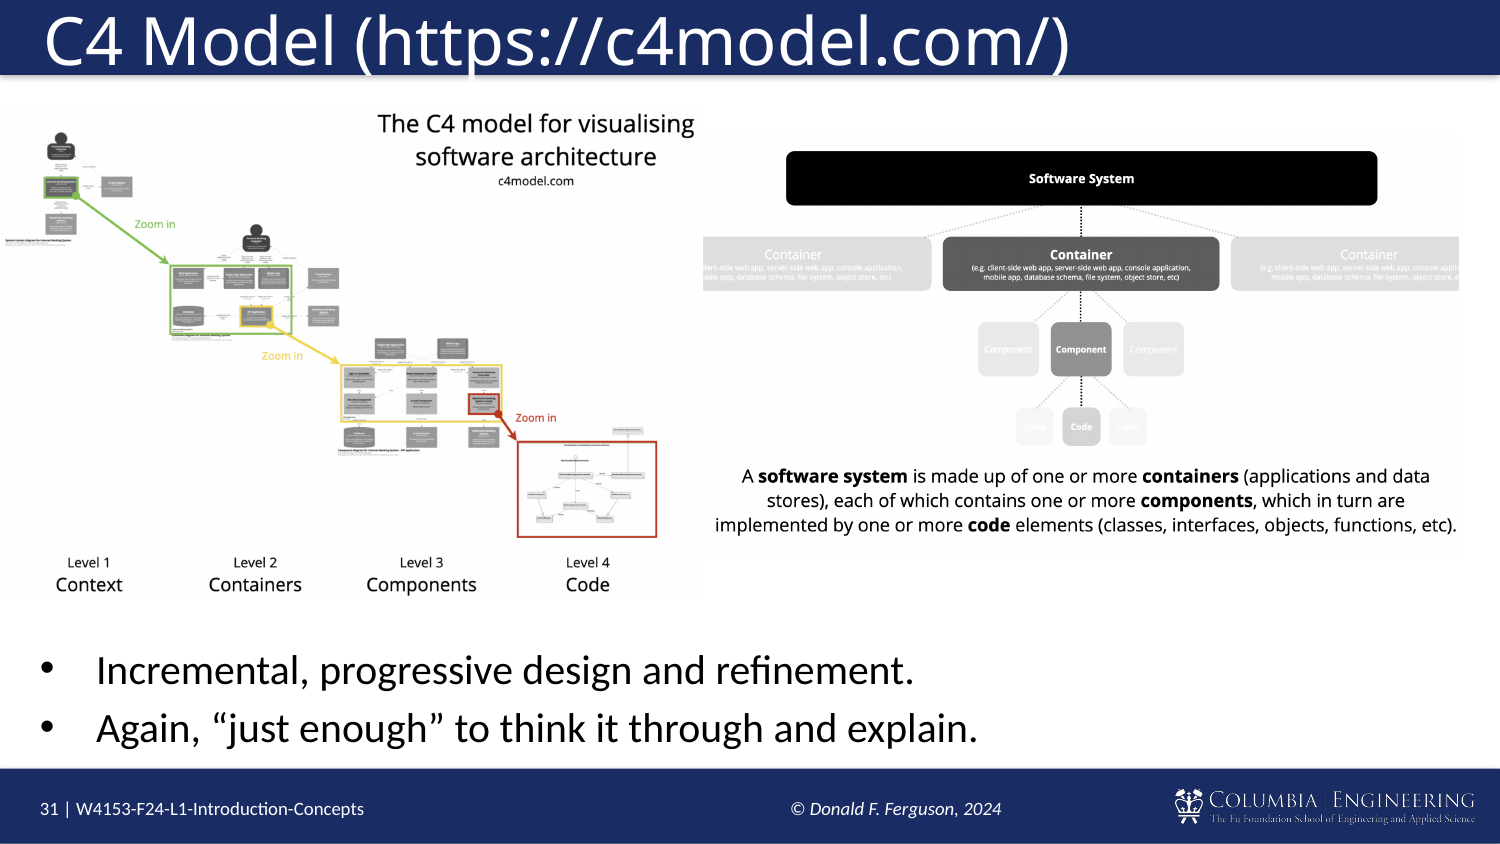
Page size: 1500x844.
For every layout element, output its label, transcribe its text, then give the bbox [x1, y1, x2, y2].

picture [0, 109, 700, 599]
list Incremental, progressive design and refinement. Again, “just enough” to think it through and explain. [24, 635, 1475, 760]
title C4 Model (https://c4model.com/) [28, 0, 1450, 73]
picture [702, 134, 1459, 560]
